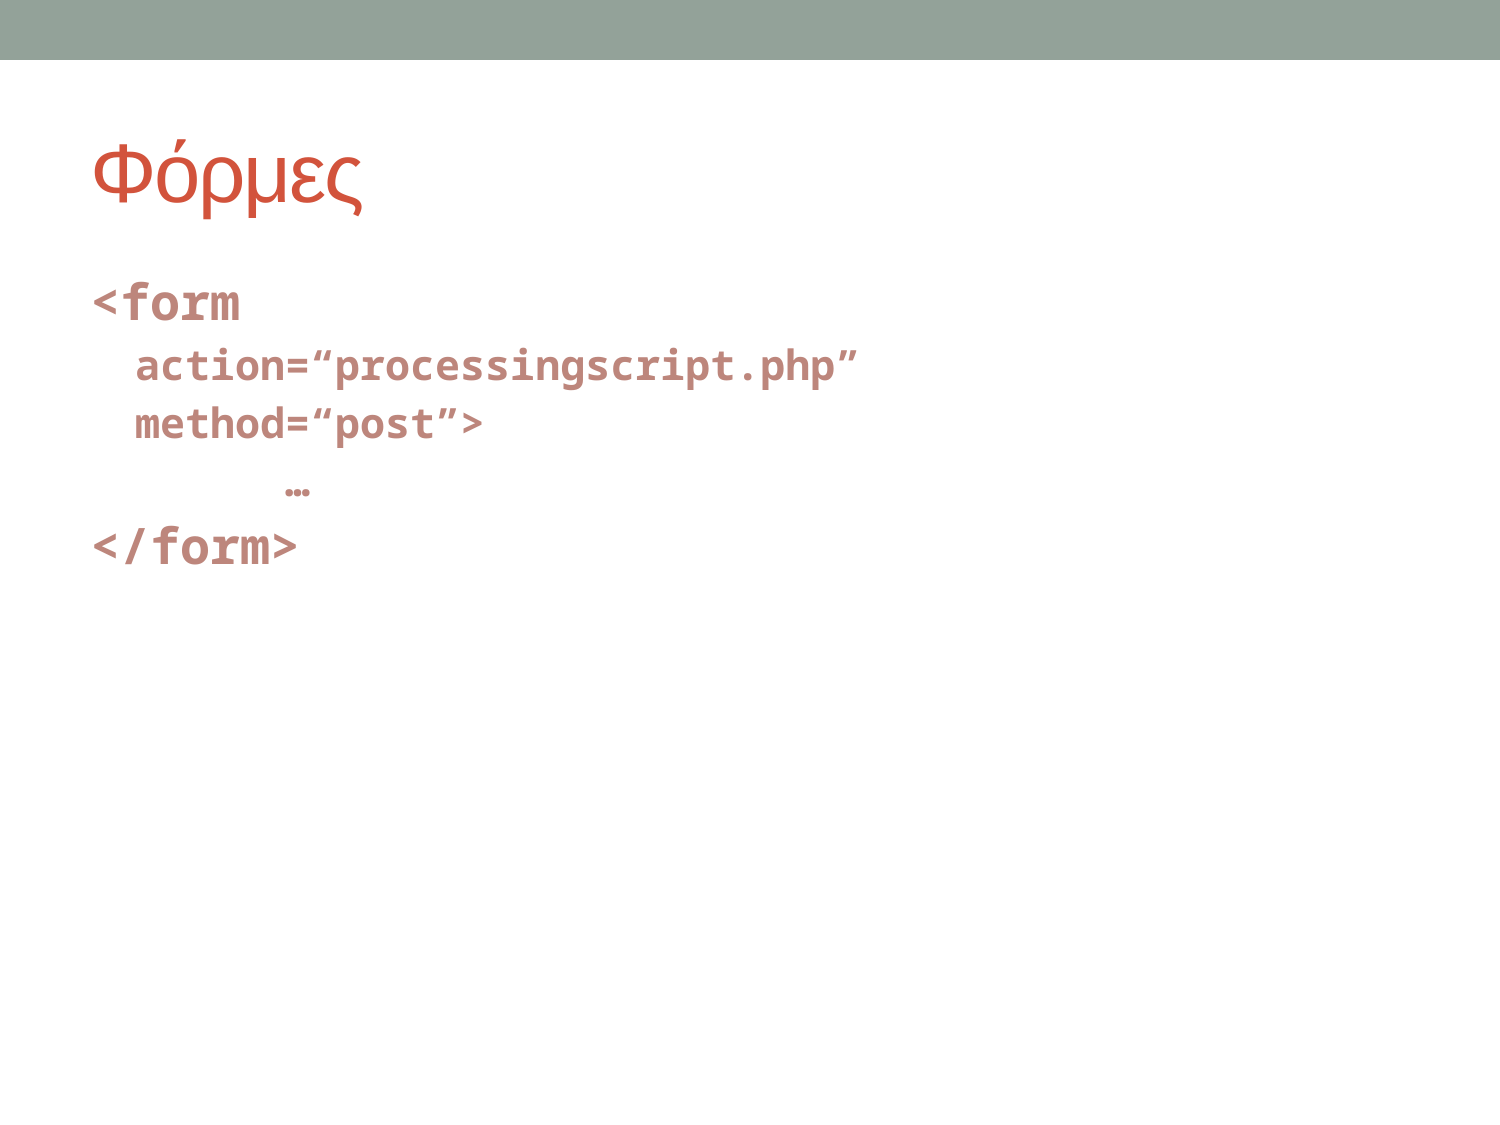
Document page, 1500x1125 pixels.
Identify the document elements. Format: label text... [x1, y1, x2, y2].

list <form action=“processingscript.php” method=“post”> … </form> [75, 262, 1425, 1063]
title Φόρμες [75, 87, 1425, 250]
